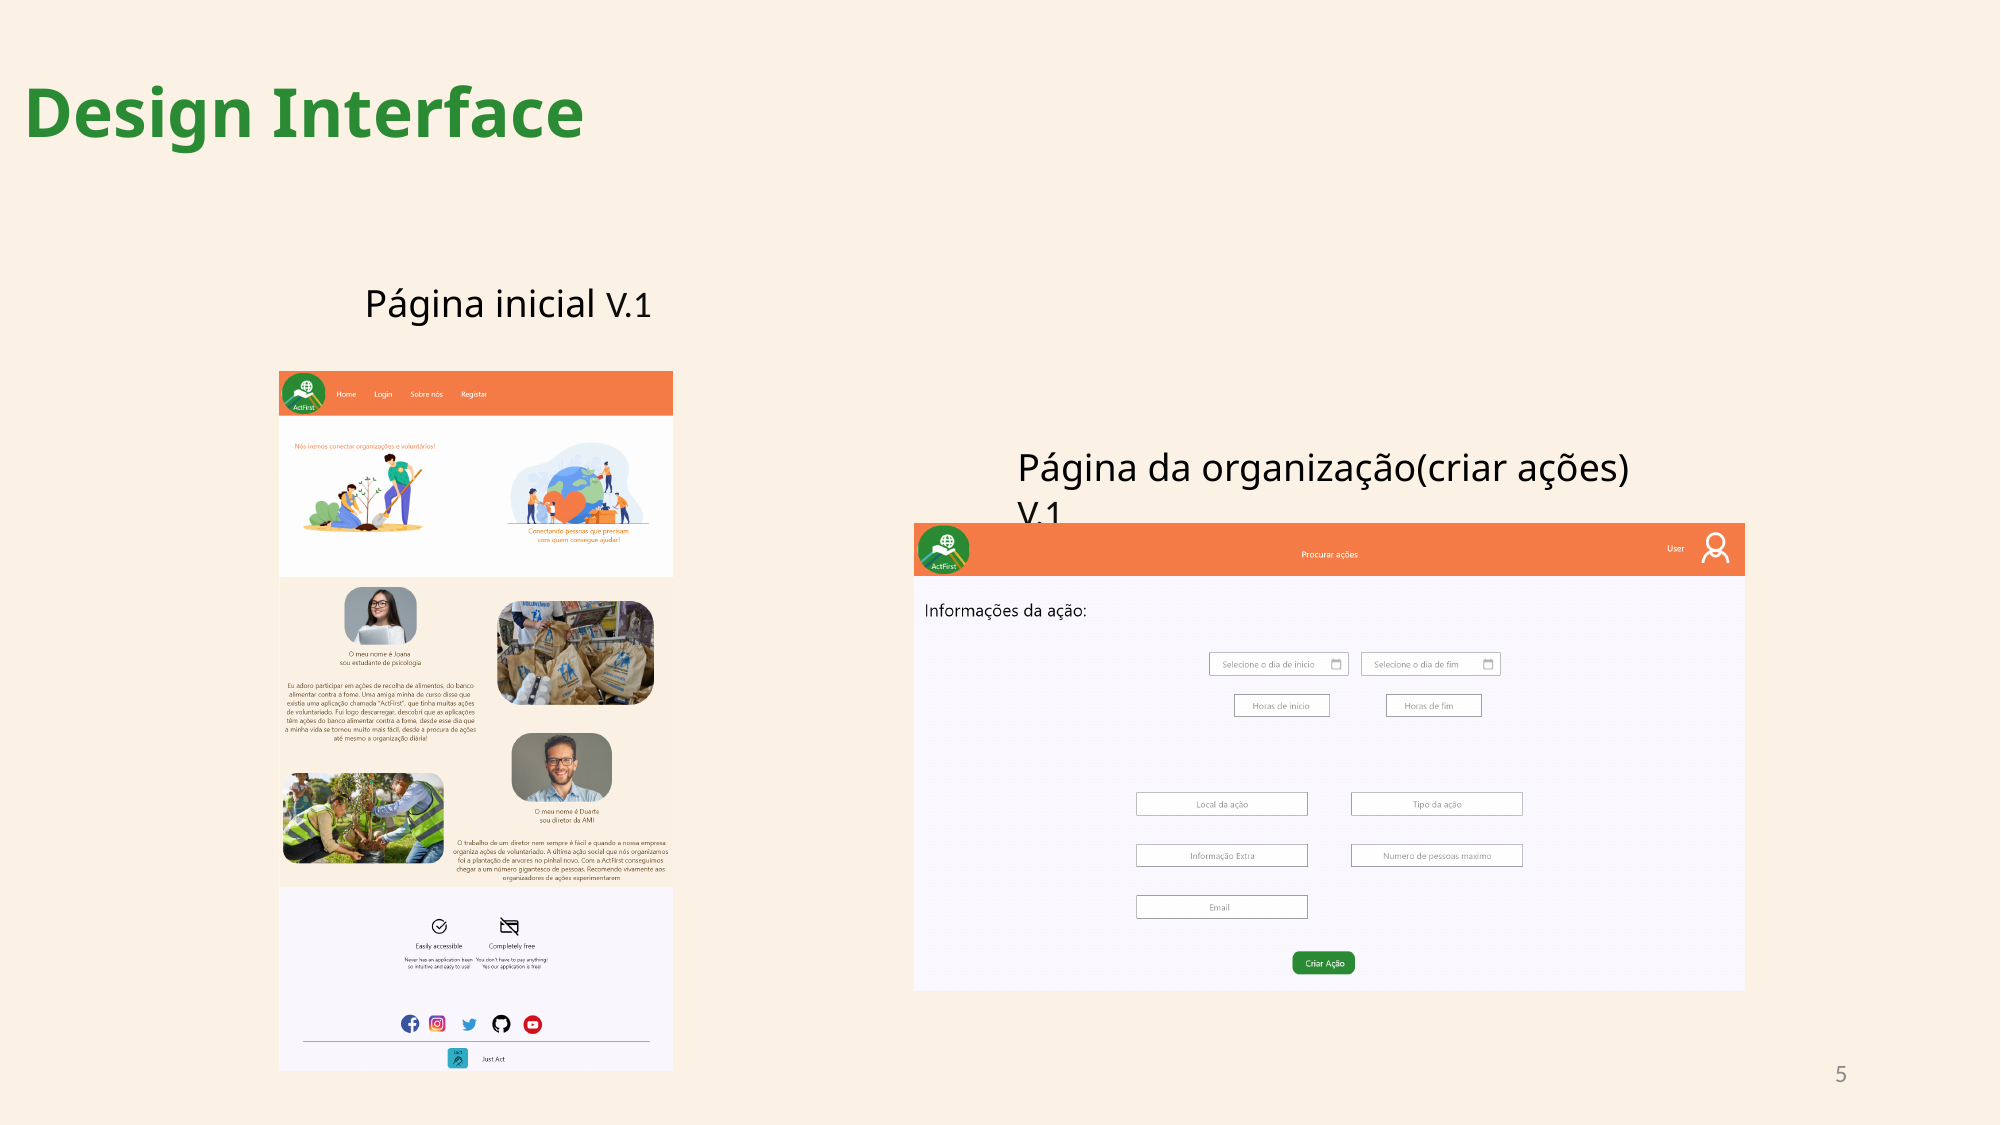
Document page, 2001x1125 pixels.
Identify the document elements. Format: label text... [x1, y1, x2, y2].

picture [914, 523, 1745, 991]
text_box Página da organização(criar ações) V.1 [1002, 436, 1657, 523]
text_box Página inicial V.1 [349, 272, 700, 333]
slide_number 5 [1412, 1042, 1863, 1103]
title Design Interface [6, 64, 621, 249]
picture [279, 371, 673, 1071]
